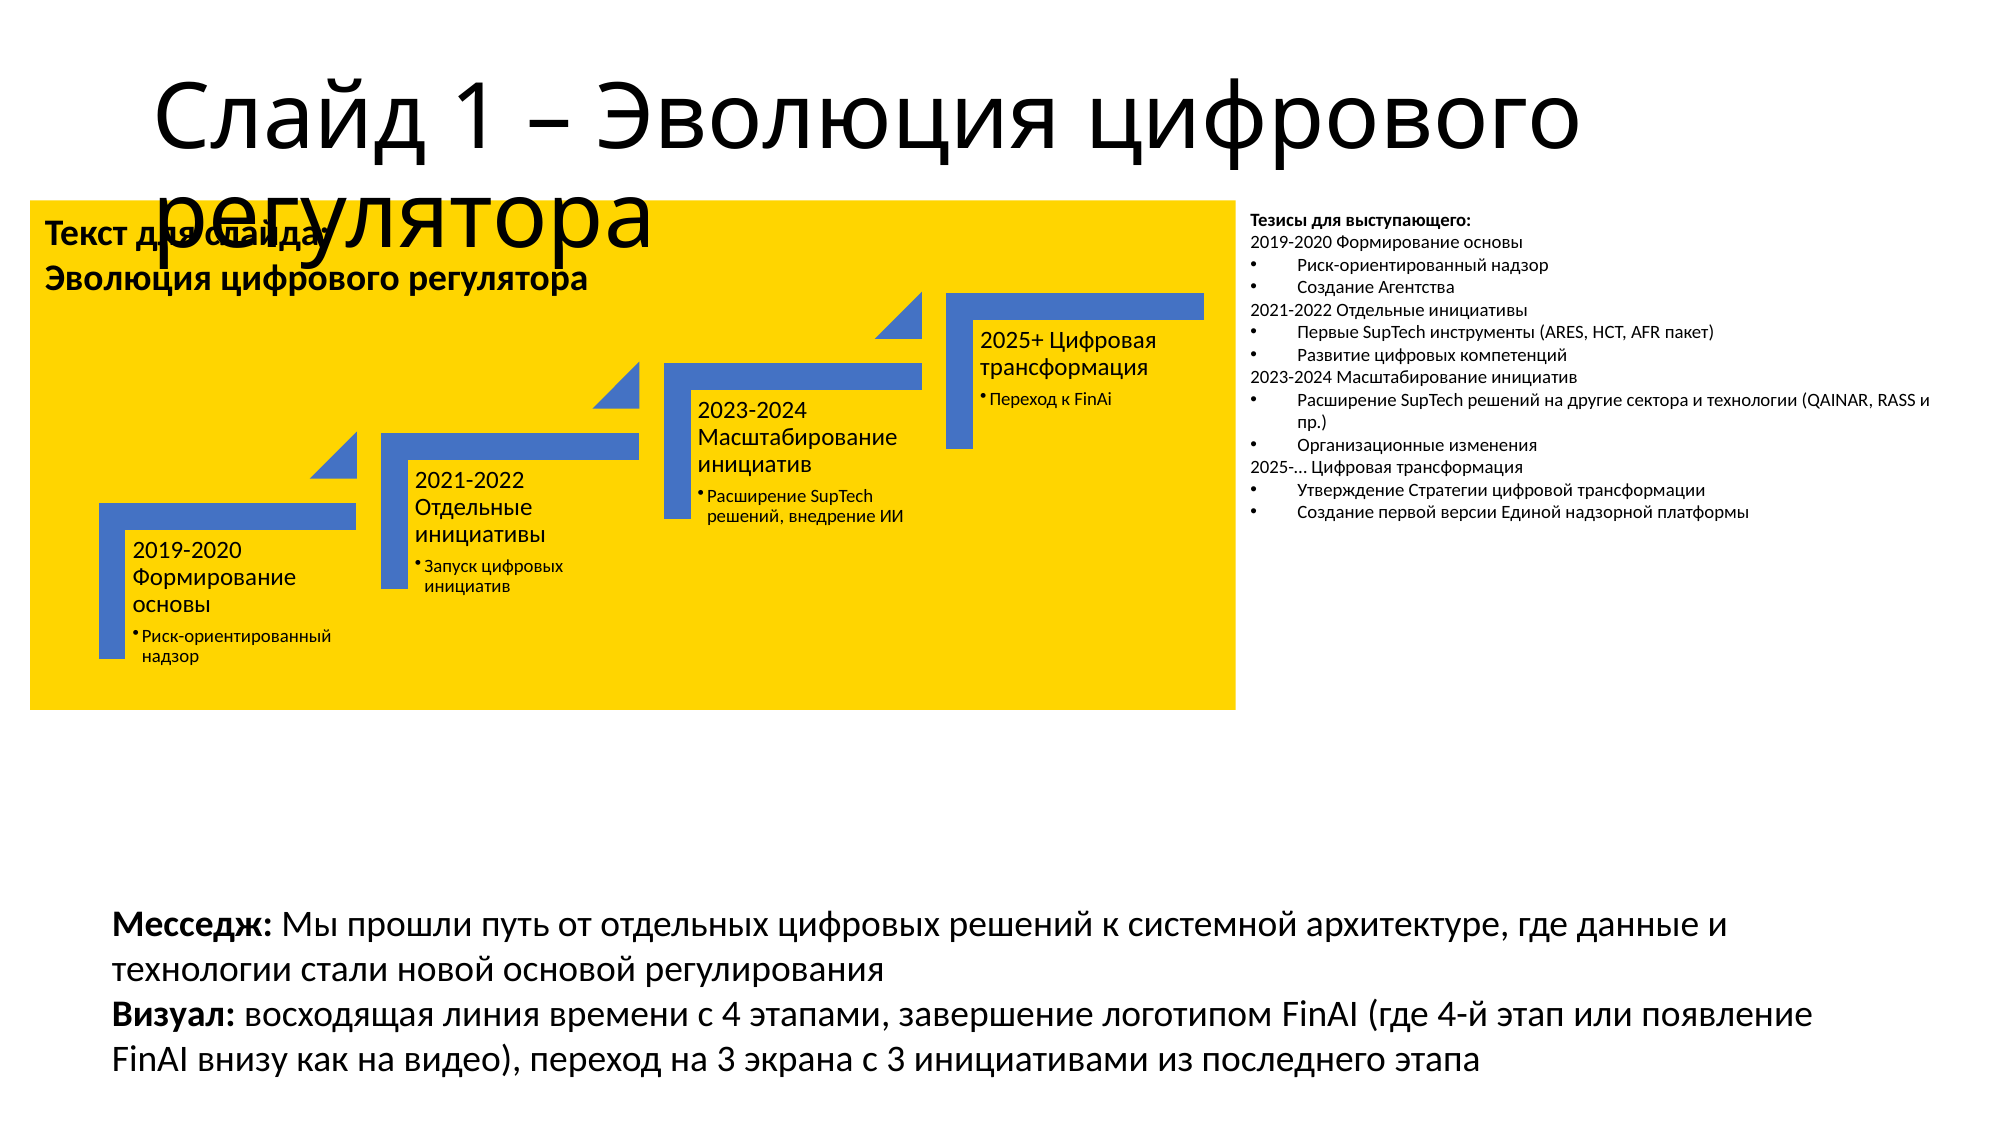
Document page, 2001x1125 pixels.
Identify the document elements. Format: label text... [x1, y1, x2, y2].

title Слайд 1 – Эволюция цифрового регулятора [137, 59, 1863, 278]
text_box Месседж: Мы прошли путь от отдельных цифровых решений к системной архитектуре, где данные и технологии стали новой основой регулирования Визуал: восходящая линия времени с 4 этапами, завершение логотипом FinAI (где 4-й этап или появление FinAI внизу как на видео), переход на 3 экрана с 3 инициативами из последнего этапа [97, 891, 1863, 1087]
text_box Текст для слайда: Эволюция цифрового регулятора [29, 199, 1235, 711]
text_box Тезисы для выступающего: 2019-2020 Формирование основы Риск-ориентированный надзор Создание Агентства 2021-2022 Отдельные инициативы Первые SupTech инструменты (ARES, НСТ, AFR пакет) Развитие цифровых компетенций 2023-2024 Масштабирование инициатив Расширение SupTech решений на другие сектора и технологии (QAINAR, RASS и пр.) Организационные изменения 2025-… Цифровая трансформация Утверждение Стратегии цифровой трансформации Создание первой версии Единой надзорной платформы [1235, 200, 1969, 531]
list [67, 293, 1236, 732]
